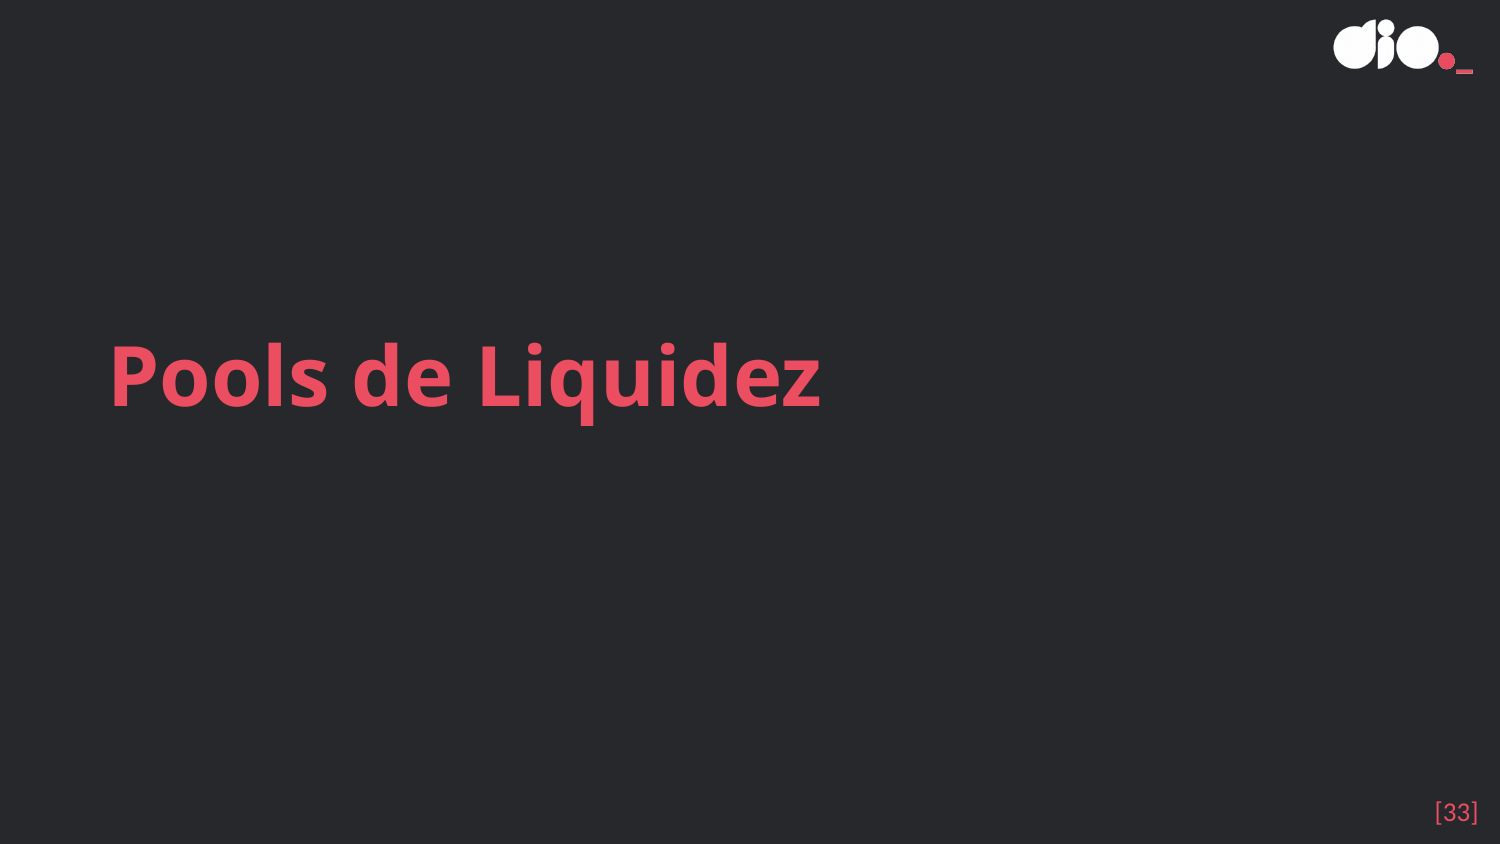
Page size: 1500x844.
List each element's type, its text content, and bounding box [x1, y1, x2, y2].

slide_number [33] [1403, 779, 1494, 844]
picture [1332, 19, 1474, 75]
text_box Pools de Liquidez [92, 292, 1309, 558]
